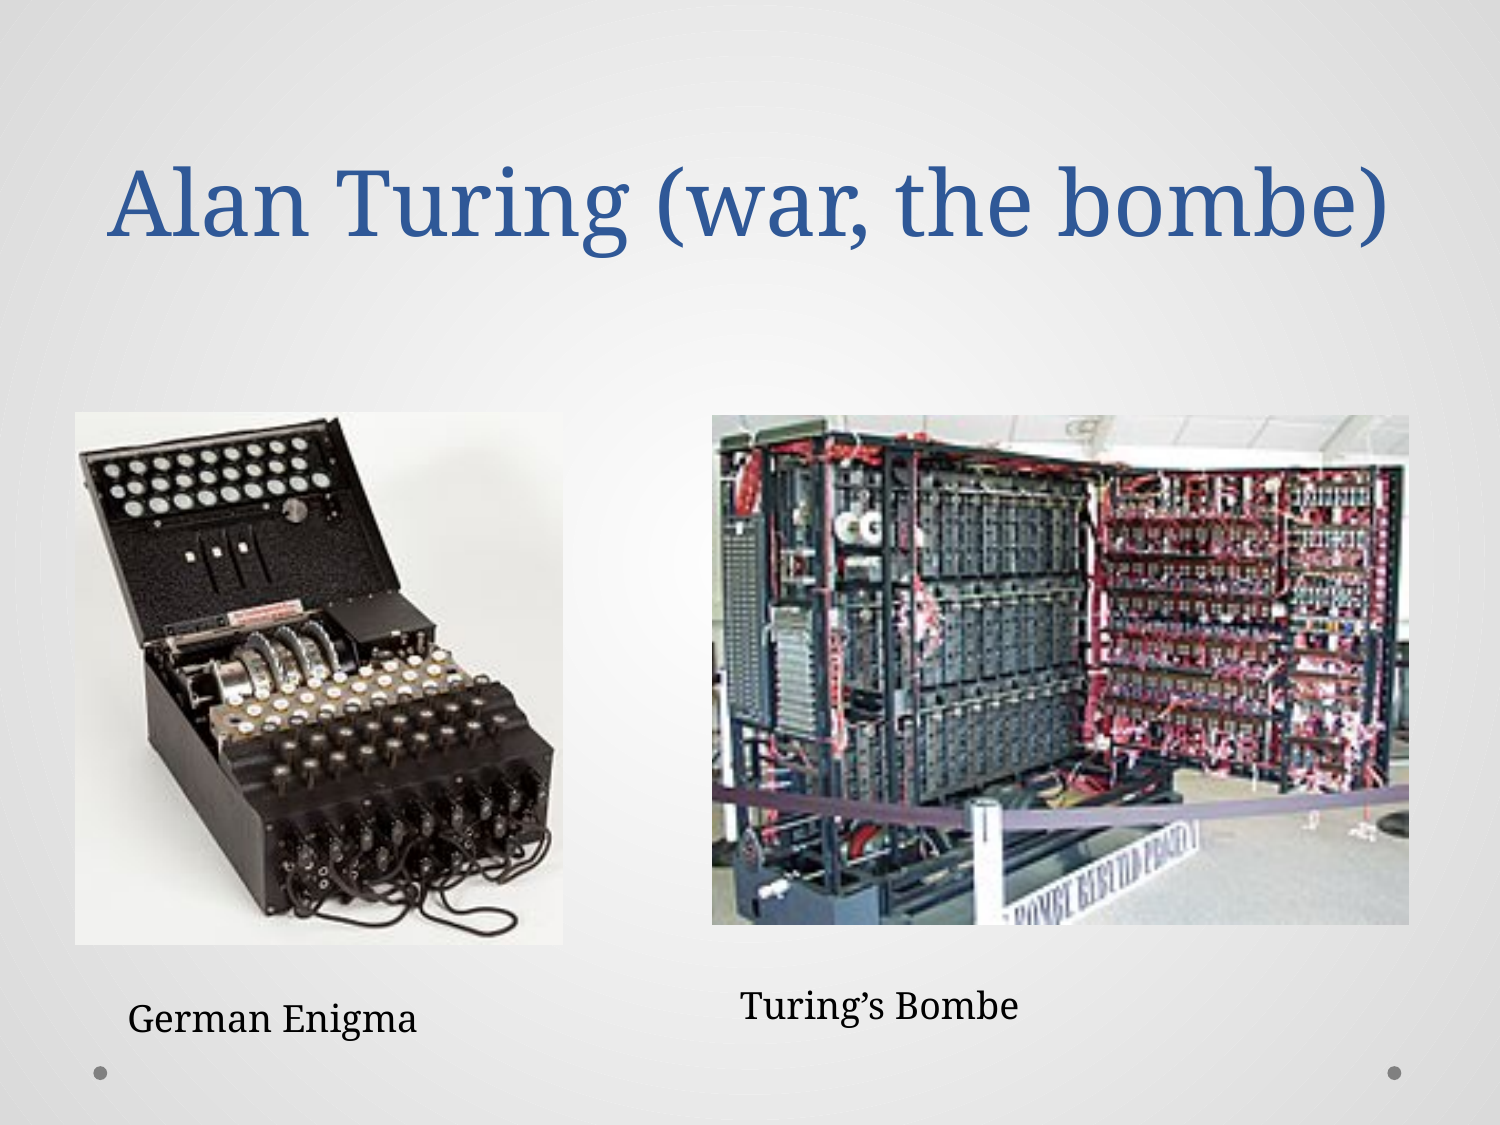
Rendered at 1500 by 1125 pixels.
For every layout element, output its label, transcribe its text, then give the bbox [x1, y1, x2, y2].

picture [712, 415, 1409, 926]
text_box Turing’s Bombe [724, 974, 1313, 1035]
picture [74, 412, 563, 945]
text_box German Enigma [112, 987, 563, 1048]
title Alan Turing (war, the bombe) [75, 0, 1425, 263]
